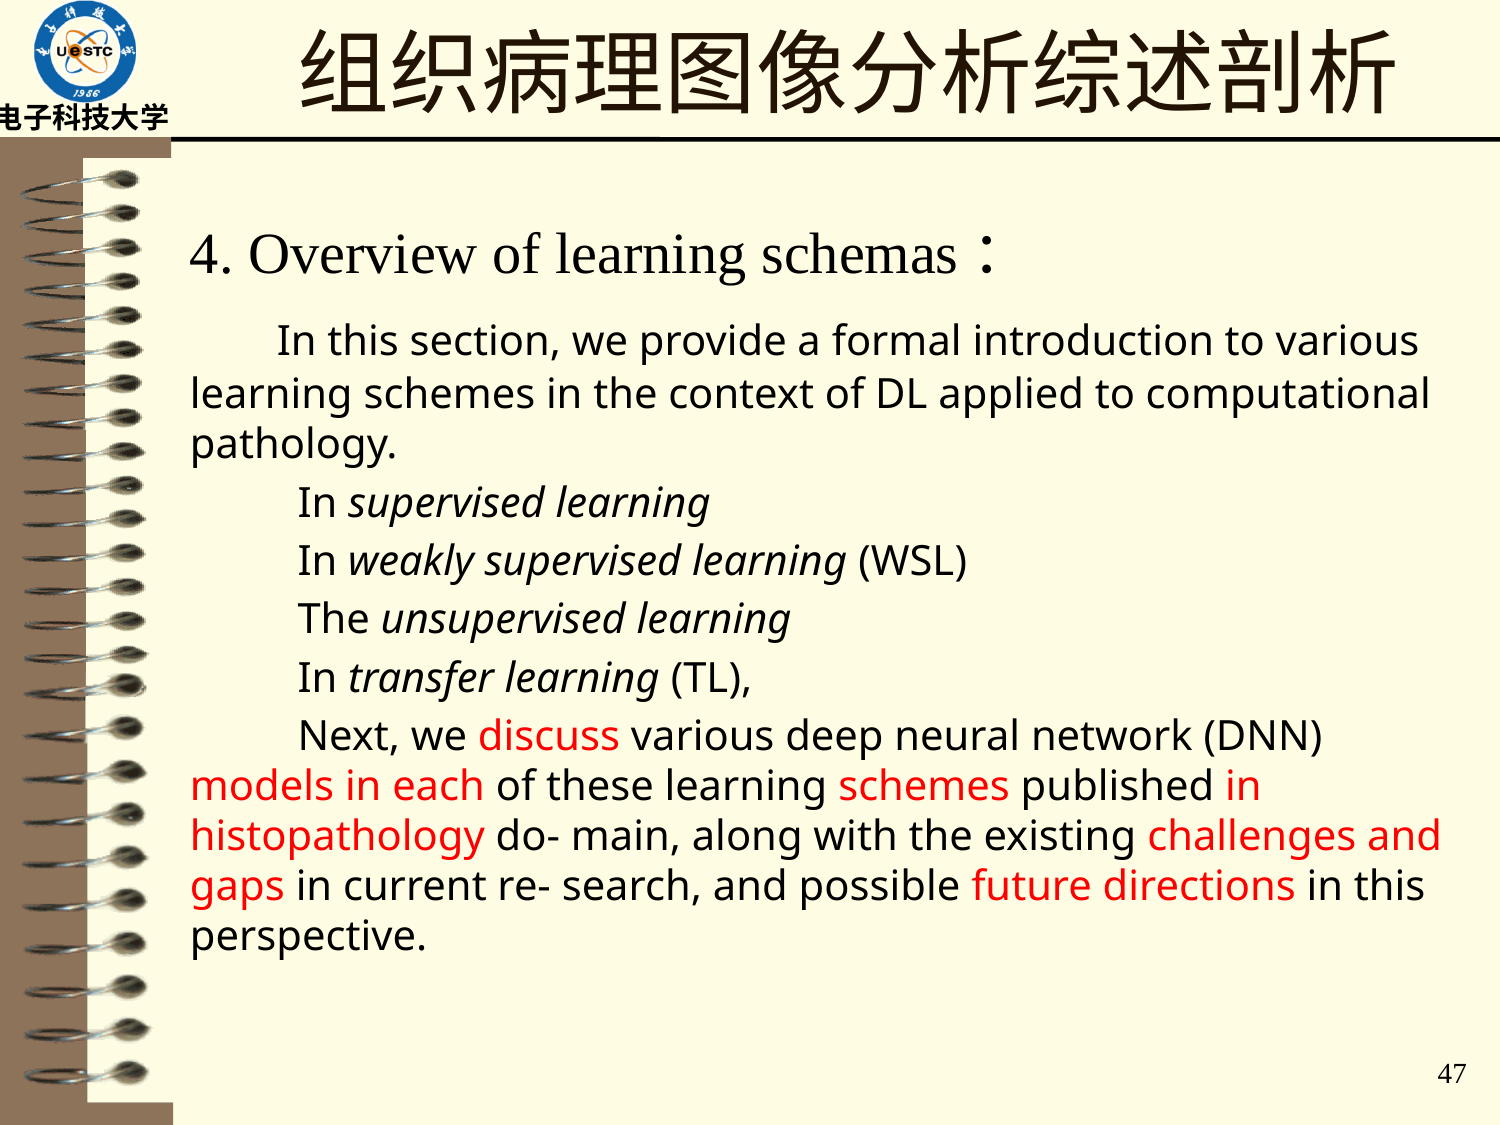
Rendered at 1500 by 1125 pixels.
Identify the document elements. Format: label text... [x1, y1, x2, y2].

list 4. Overview of learning schemas： In this section, we provide a formal introduction to various learning schemes in the context of DL applied to computational pathology. In supervised learning In weakly supervised learning (WSL) The unsupervised learning In transfer learning (TL), Next, we discuss various deep neural network (DNN) models in each of these learning schemes published in histopathology do- main, along with the existing challenges and gaps in current re- search, and possible future directions in this perspective. [174, 208, 1460, 963]
title 组织病理图像分析综述剖析 [196, 3, 1500, 138]
picture [34, 0, 136, 103]
picture [0, 137, 174, 1125]
slide_number 47 [1169, 1046, 1483, 1123]
